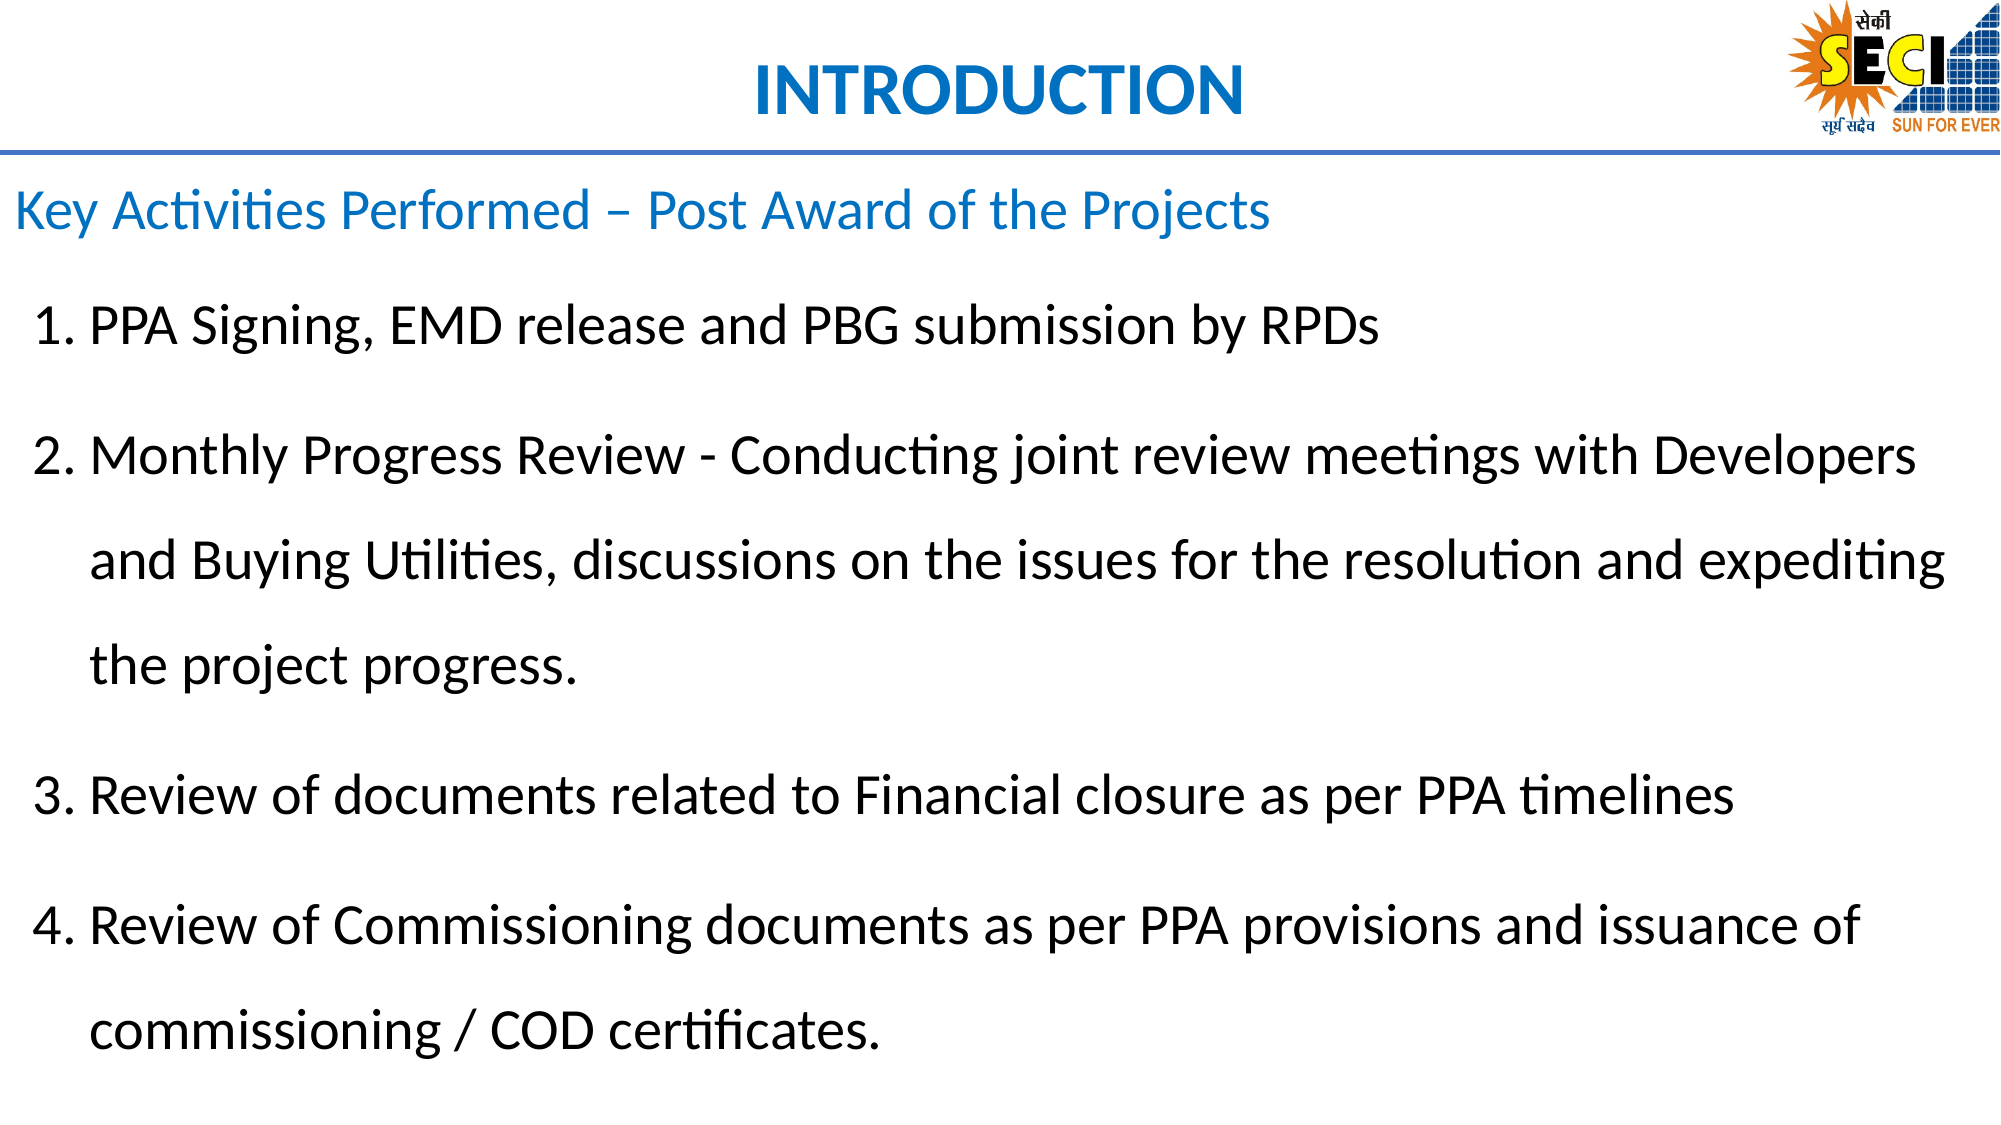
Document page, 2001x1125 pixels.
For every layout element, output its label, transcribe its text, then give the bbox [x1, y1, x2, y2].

title INTRODUCTION [86, 28, 1914, 152]
text_box PPA Signing, EMD release and PBG submission by RPDs Monthly Progress Review - Conducting joint review meetings with Developers and Buying Utilities, discussions on the issues for the resolution and expediting the project progress. Review of documents related to Financial closure as per PPA timelines Review of Commissioning documents as per PPA provisions and issuance of commissioning / COD certificates. [18, 243, 2000, 1069]
text_box Key Activities Performed – Post Award of the Projects [0, 149, 1827, 273]
picture [1787, 0, 2000, 135]
